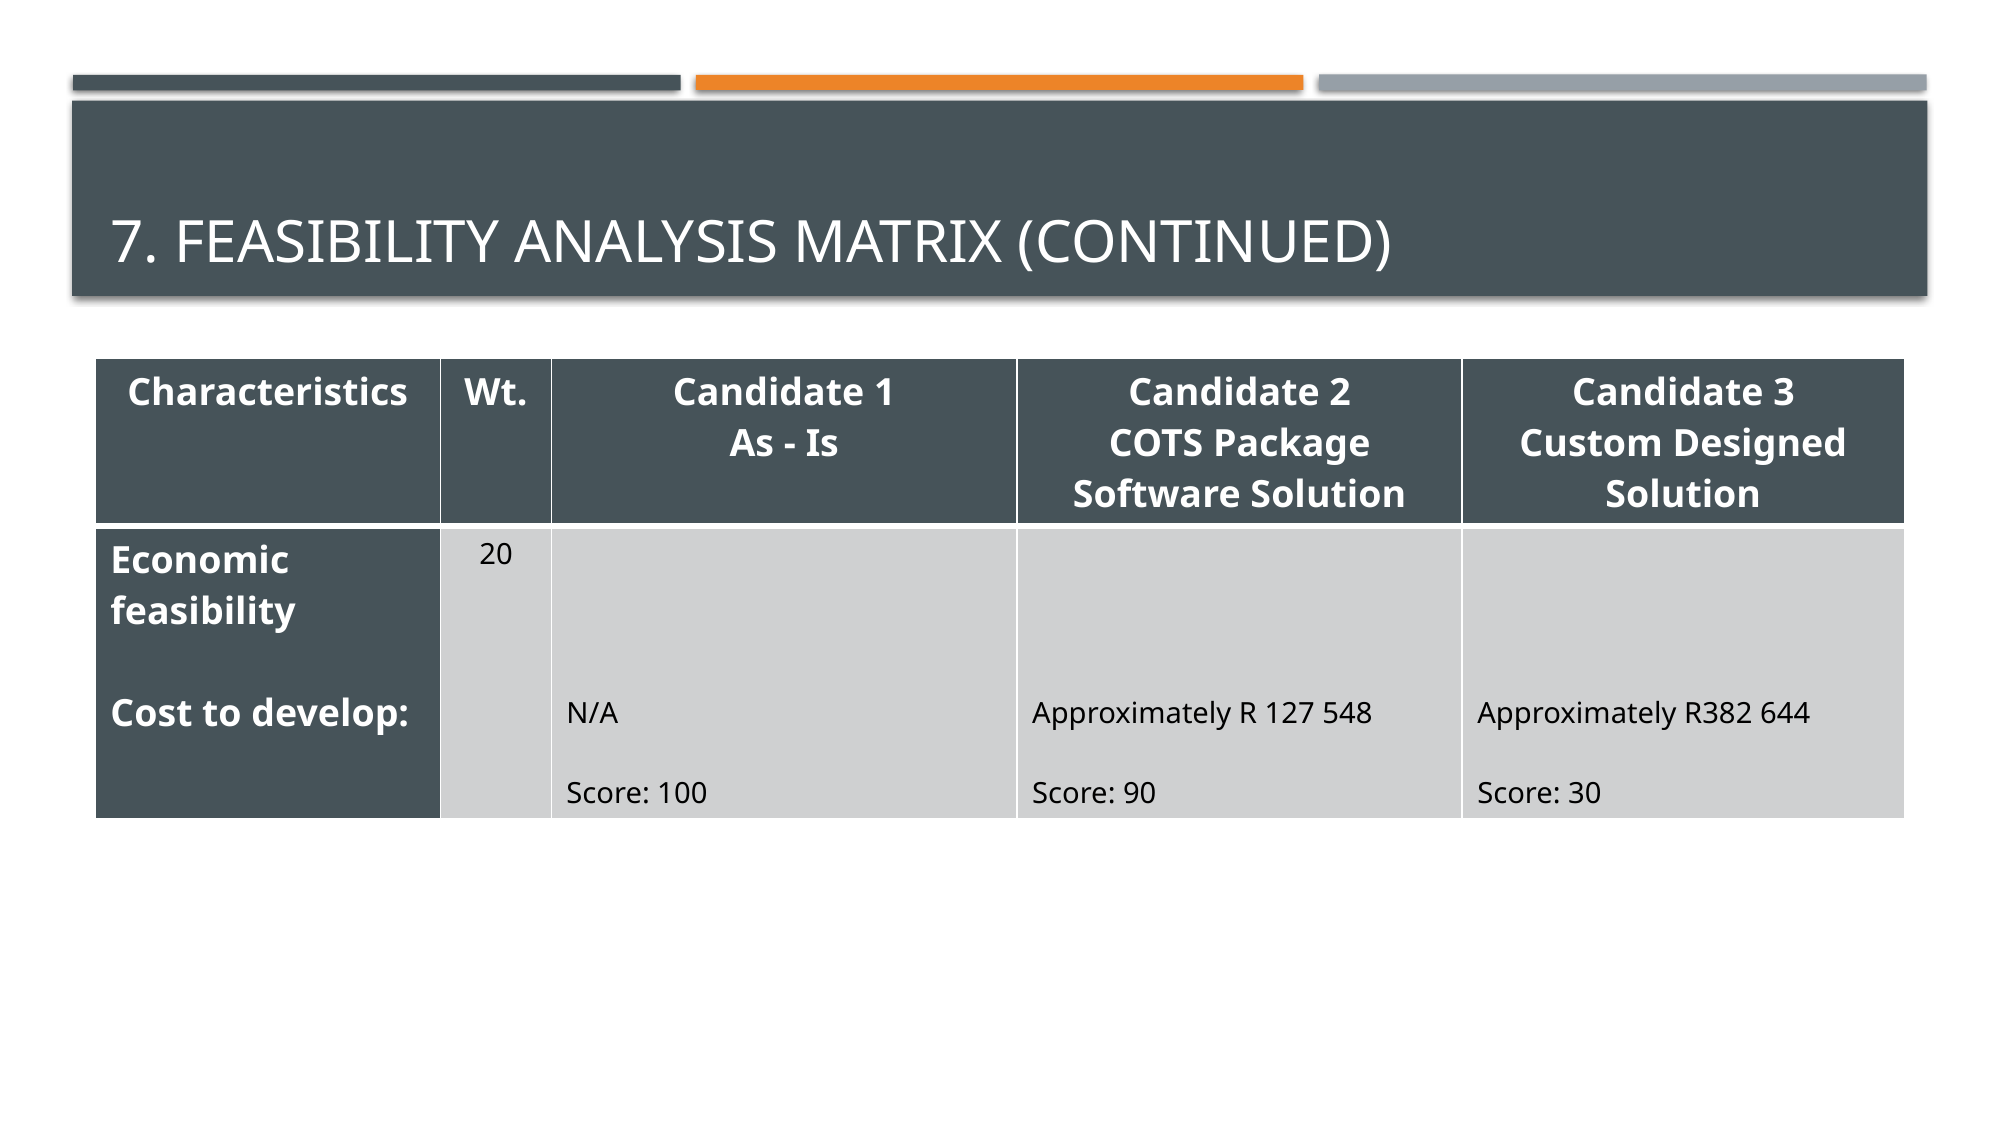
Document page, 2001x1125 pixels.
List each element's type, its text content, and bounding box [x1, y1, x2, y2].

table_cell N/A Score: 100 [552, 529, 1016, 818]
title 7. Feasibility analysis matrix (Continued) [95, 115, 1905, 282]
table_cell 20 [441, 529, 551, 818]
table_cell Approximately R 127 548 Score: 90 [1018, 529, 1461, 818]
table_cell Economic feasibility Cost to develop: [96, 529, 440, 818]
table_cell Approximately R382 644 Score: 30 [1463, 529, 1904, 818]
table_header Candidate 3 Custom Designed Solution [1463, 359, 1904, 523]
table_header Characteristics [96, 359, 440, 523]
table_header Candidate 1 As - Is [552, 359, 1016, 523]
table_header Candidate 2 COTS Package Software Solution [1018, 359, 1461, 523]
table_header Wt. [441, 359, 551, 523]
